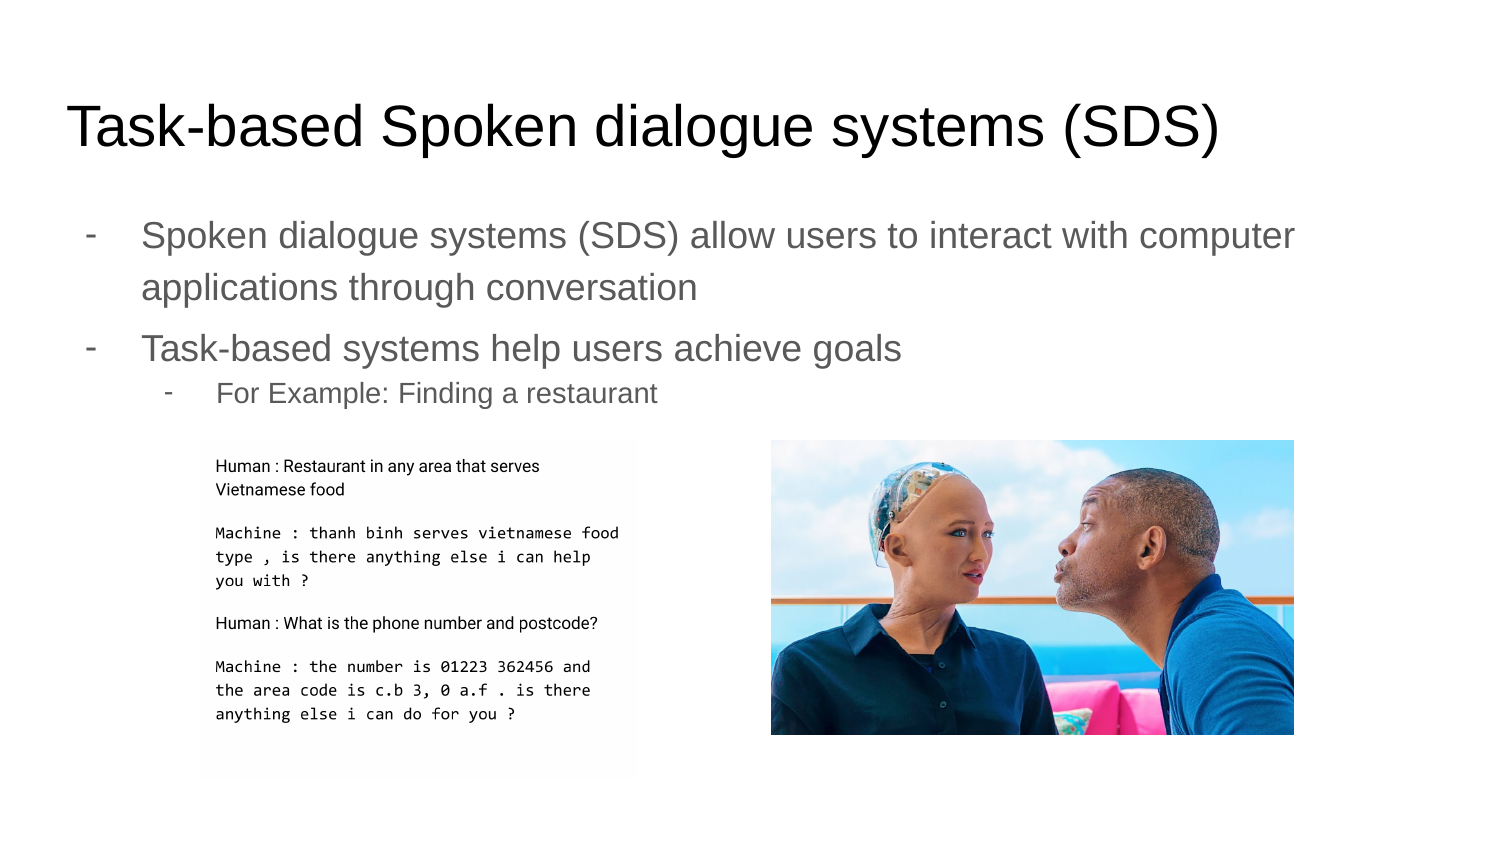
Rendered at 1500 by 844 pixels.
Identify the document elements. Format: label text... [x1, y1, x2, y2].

picture [771, 440, 1294, 735]
picture [200, 440, 638, 780]
list Spoken dialogue systems (SDS) allow users to interact with computer applications through conversation [51, 189, 1449, 302]
title Task-based Spoken dialogue systems (SDS) [51, 72, 1449, 167]
list Task-based systems help users achieve goals For Example: Finding a restaurant [51, 302, 1449, 432]
